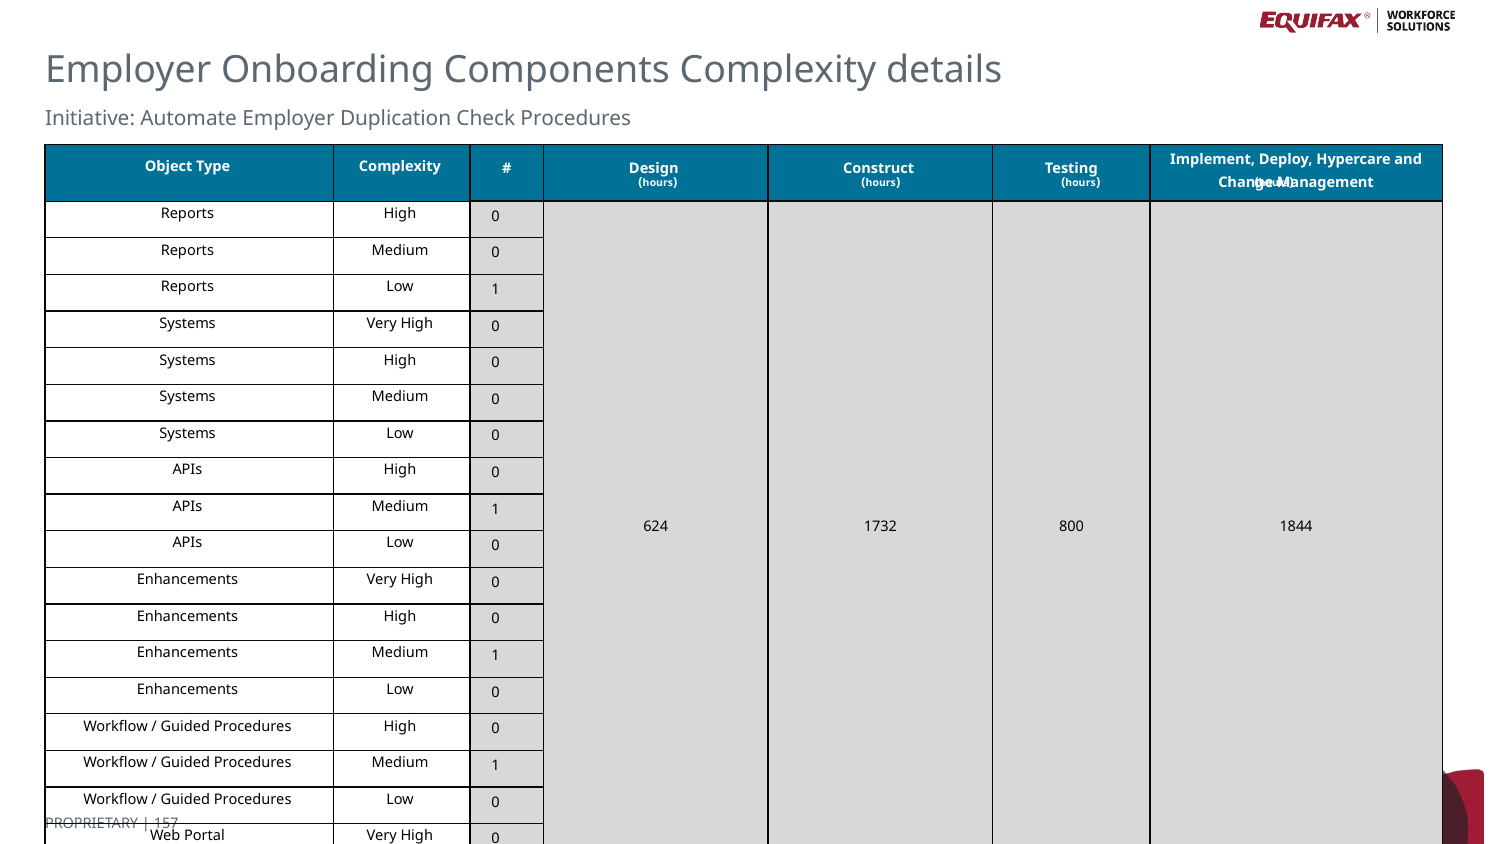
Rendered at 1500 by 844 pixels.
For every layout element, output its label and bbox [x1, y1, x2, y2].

table_cell [334, 238, 469, 274]
table_cell [471, 678, 543, 713]
table_cell [993, 202, 1149, 844]
table_cell [334, 202, 469, 237]
table_cell [334, 678, 469, 713]
table_cell [46, 458, 333, 493]
table_header [544, 145, 767, 200]
table_cell [471, 751, 543, 786]
table_cell [46, 568, 333, 603]
table_cell [46, 312, 333, 347]
table_cell [46, 275, 333, 310]
table_header [46, 145, 333, 201]
table_cell [471, 385, 543, 420]
table_header [334, 145, 469, 201]
table_cell [334, 788, 469, 823]
table_cell [334, 312, 469, 347]
table_cell [471, 348, 543, 384]
table_cell [471, 495, 543, 530]
table_cell [46, 788, 333, 823]
table_cell [471, 788, 543, 823]
table_cell [334, 495, 469, 530]
table_header [471, 145, 543, 200]
table_cell [46, 495, 333, 530]
table_cell [46, 714, 333, 750]
text_box [846, 166, 974, 197]
table_cell [46, 751, 333, 786]
table_cell [46, 824, 333, 844]
table_cell [46, 605, 333, 640]
table_cell [334, 751, 469, 786]
table_cell [471, 531, 543, 567]
table_cell [334, 275, 469, 310]
table_cell [334, 385, 469, 420]
table_cell [471, 458, 543, 493]
table_cell [46, 238, 333, 274]
text_box [1239, 166, 1367, 197]
table_cell [471, 605, 543, 640]
table_cell [46, 678, 333, 713]
table_cell [471, 568, 543, 603]
table_cell [1151, 202, 1442, 844]
table_cell [334, 568, 469, 603]
table_cell [46, 202, 333, 237]
table_cell [769, 202, 992, 844]
table_cell [471, 422, 543, 457]
text_box [32, 104, 1455, 130]
table_cell [334, 531, 469, 567]
table_cell [544, 202, 767, 844]
table_cell [46, 385, 333, 420]
table_cell [334, 641, 469, 677]
table_cell [471, 312, 543, 347]
picture [0, 0, 1500, 844]
table_cell [334, 824, 469, 844]
table_cell [46, 422, 333, 457]
table_cell [334, 714, 469, 750]
text_box [623, 166, 751, 197]
table_header [1151, 145, 1442, 200]
table_cell [334, 348, 469, 384]
table_header [769, 145, 992, 200]
table_cell [46, 348, 333, 384]
table_cell [471, 824, 543, 844]
table_cell [471, 238, 543, 274]
table_cell [471, 714, 543, 750]
table_cell [334, 422, 469, 457]
table_cell [46, 641, 333, 677]
table_cell [334, 605, 469, 640]
table_cell [471, 275, 543, 310]
table_cell [471, 202, 543, 237]
table_cell [471, 641, 543, 677]
table_cell [334, 458, 469, 493]
text_box [1046, 166, 1174, 197]
table_header [993, 145, 1149, 200]
table_cell [46, 531, 333, 567]
title [45, 45, 1455, 104]
